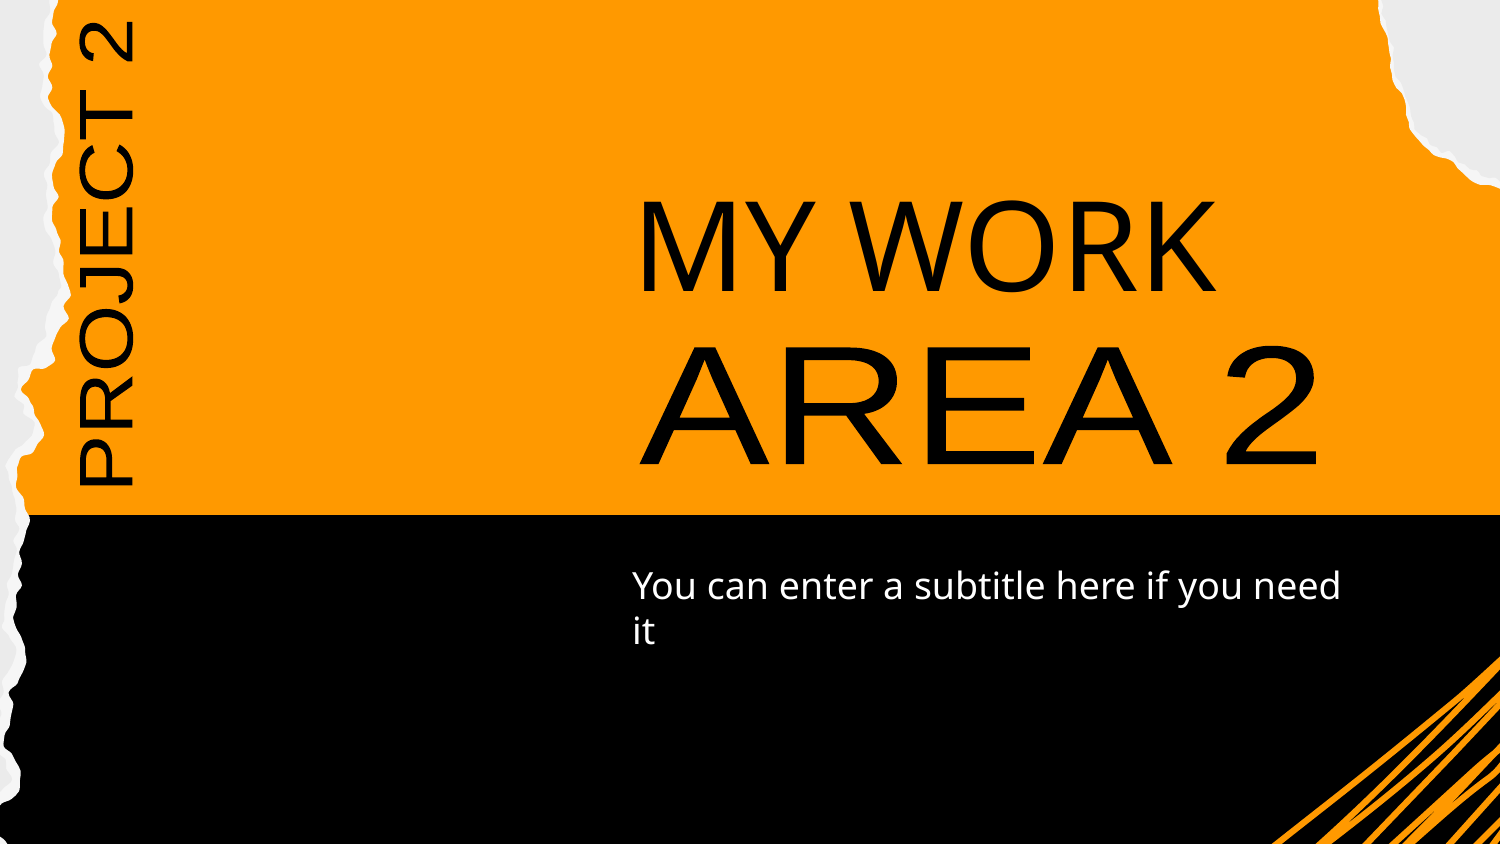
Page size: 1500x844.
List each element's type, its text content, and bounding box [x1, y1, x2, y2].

title MY WORK [617, 158, 1379, 324]
subtitle You can enter a subtitle here if you need it [617, 546, 1379, 612]
